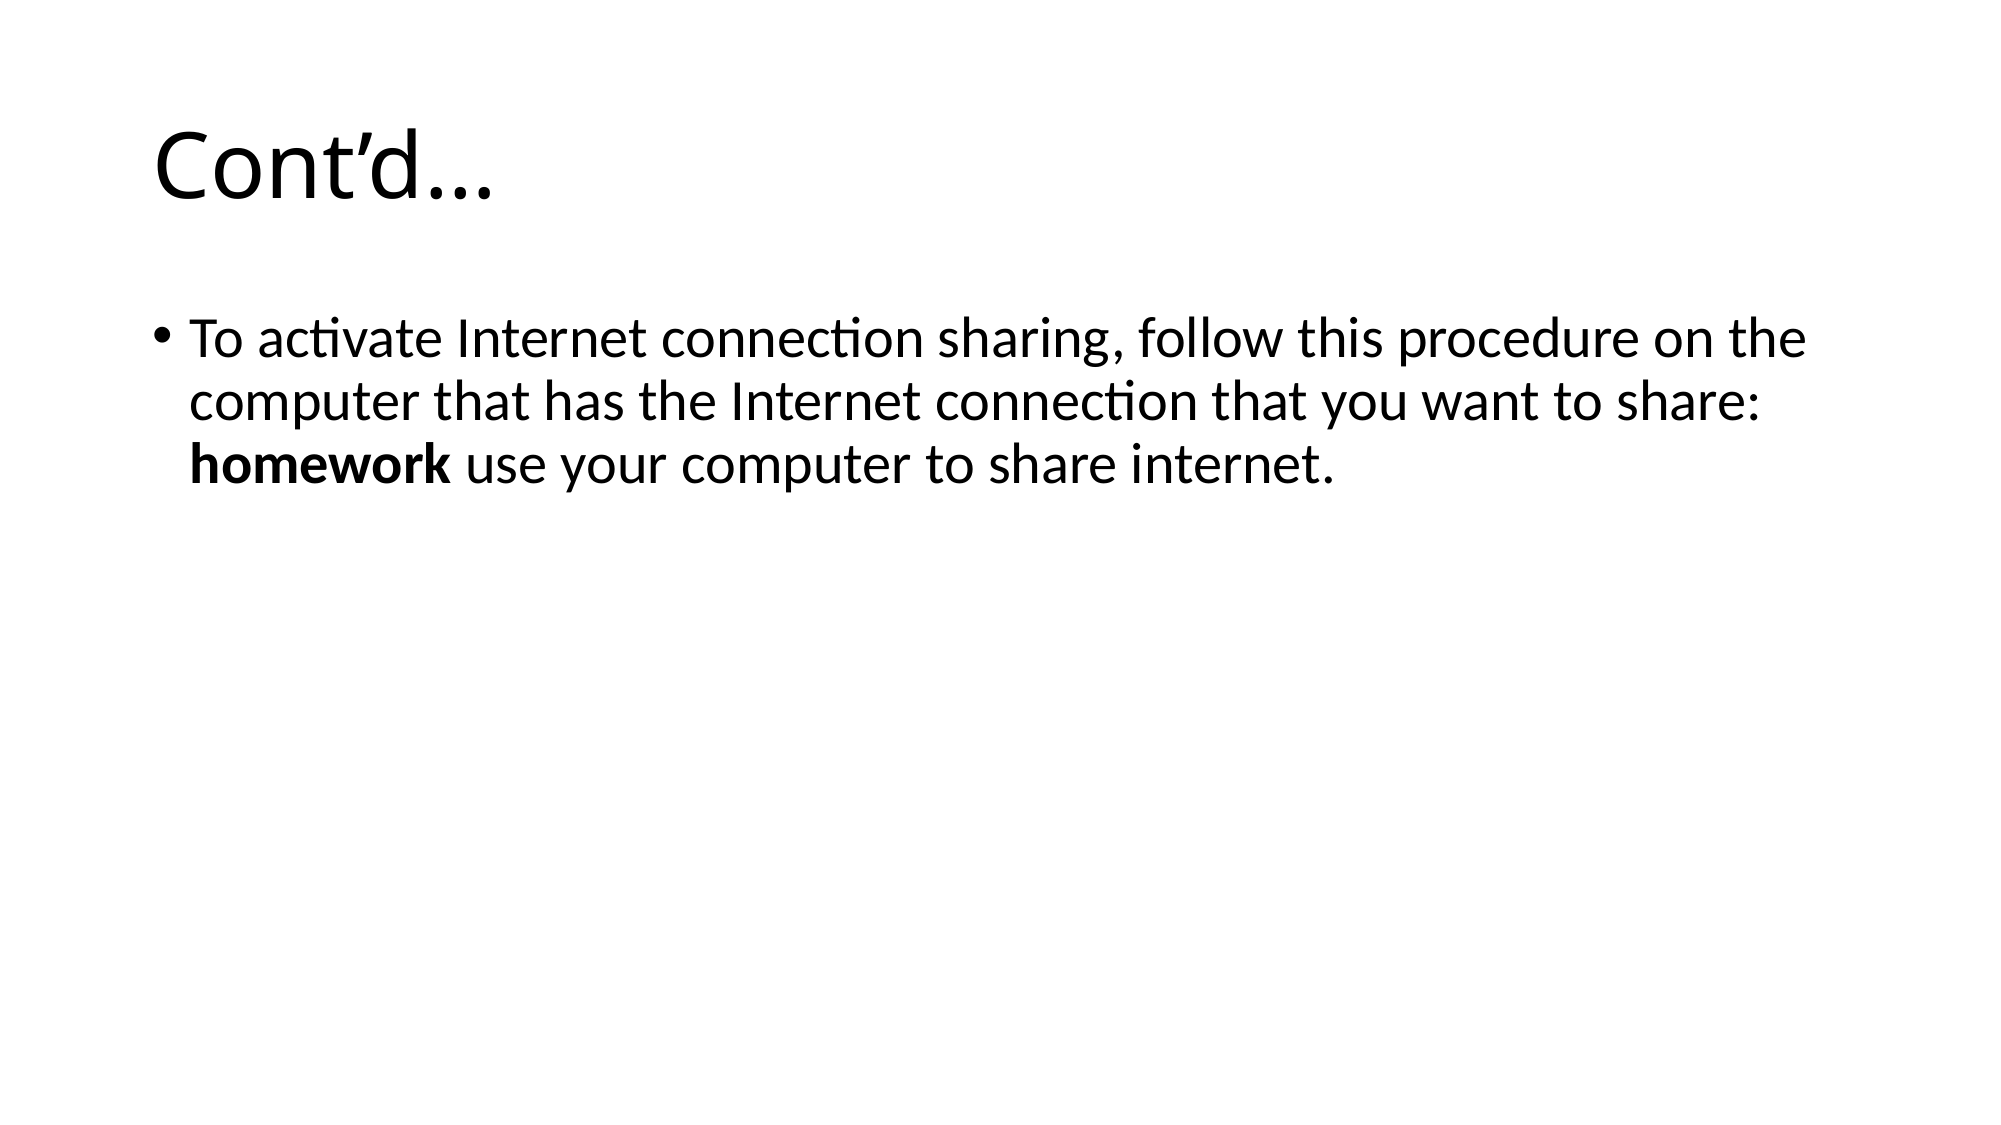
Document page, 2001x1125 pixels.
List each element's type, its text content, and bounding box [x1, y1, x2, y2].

list To activate Internet connection sharing, follow this procedure on the computer that has the Internet connection that you want to share: homework use your computer to share internet. [137, 299, 1863, 1014]
title Cont’d… [137, 59, 1863, 278]
